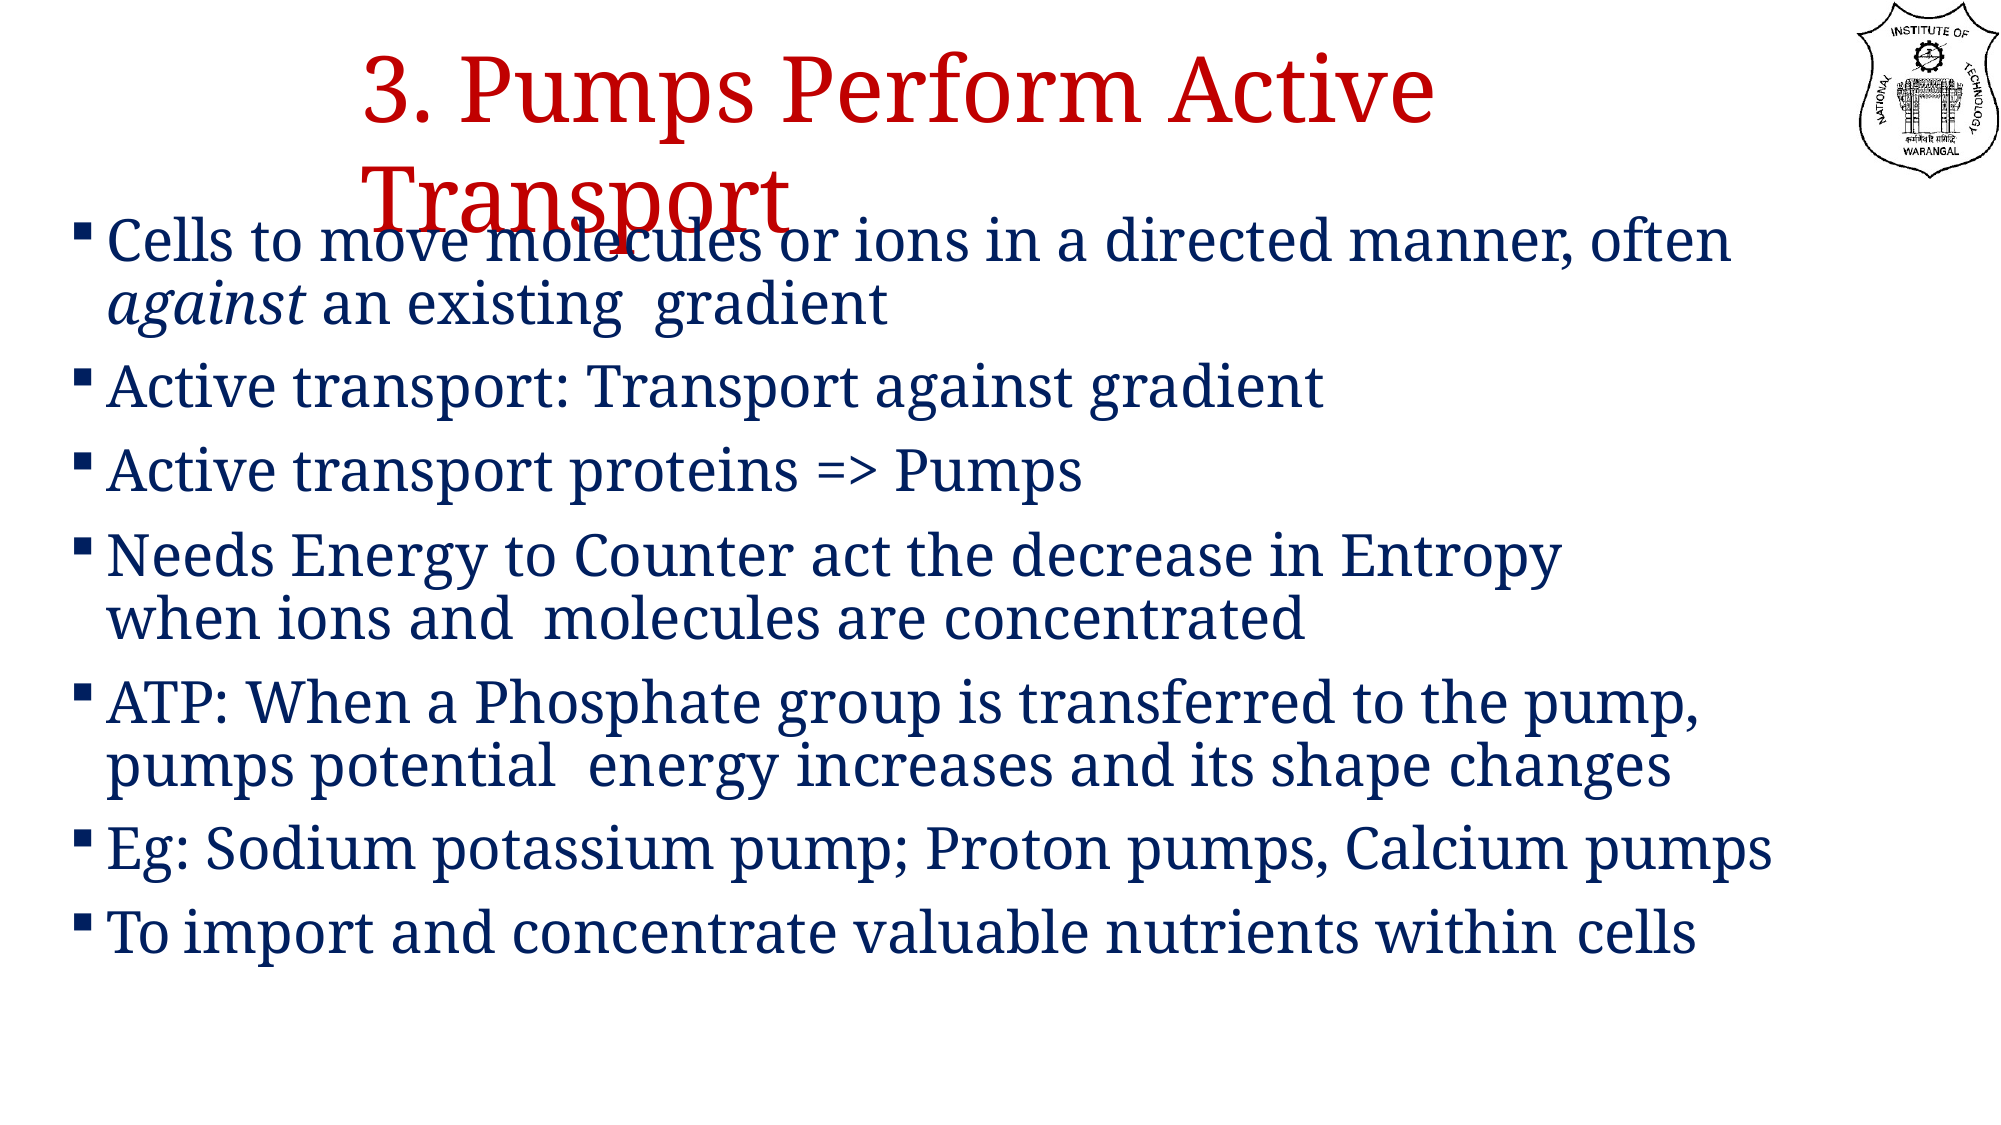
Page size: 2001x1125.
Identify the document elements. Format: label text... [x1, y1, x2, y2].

title 3. Pumps Perform Active Transport [358, 28, 1642, 200]
picture [1856, 1, 2000, 179]
text_box Cells to move molecules or ions in a directed manner, often against an existing gradient Active transport: Transport against gradient Active transport proteins => Pumps Needs Energy to Counter act the decrease in Entropy when ions and molecules are concentrated ATP: When a Phosphate group is transferred to the pump, pumps potential energy increases and its shape changes Eg: Sodium potassium pump; Proton pumps, Calcium pumps To import and concentrate valuable nutrients within cells [67, 200, 1857, 965]
